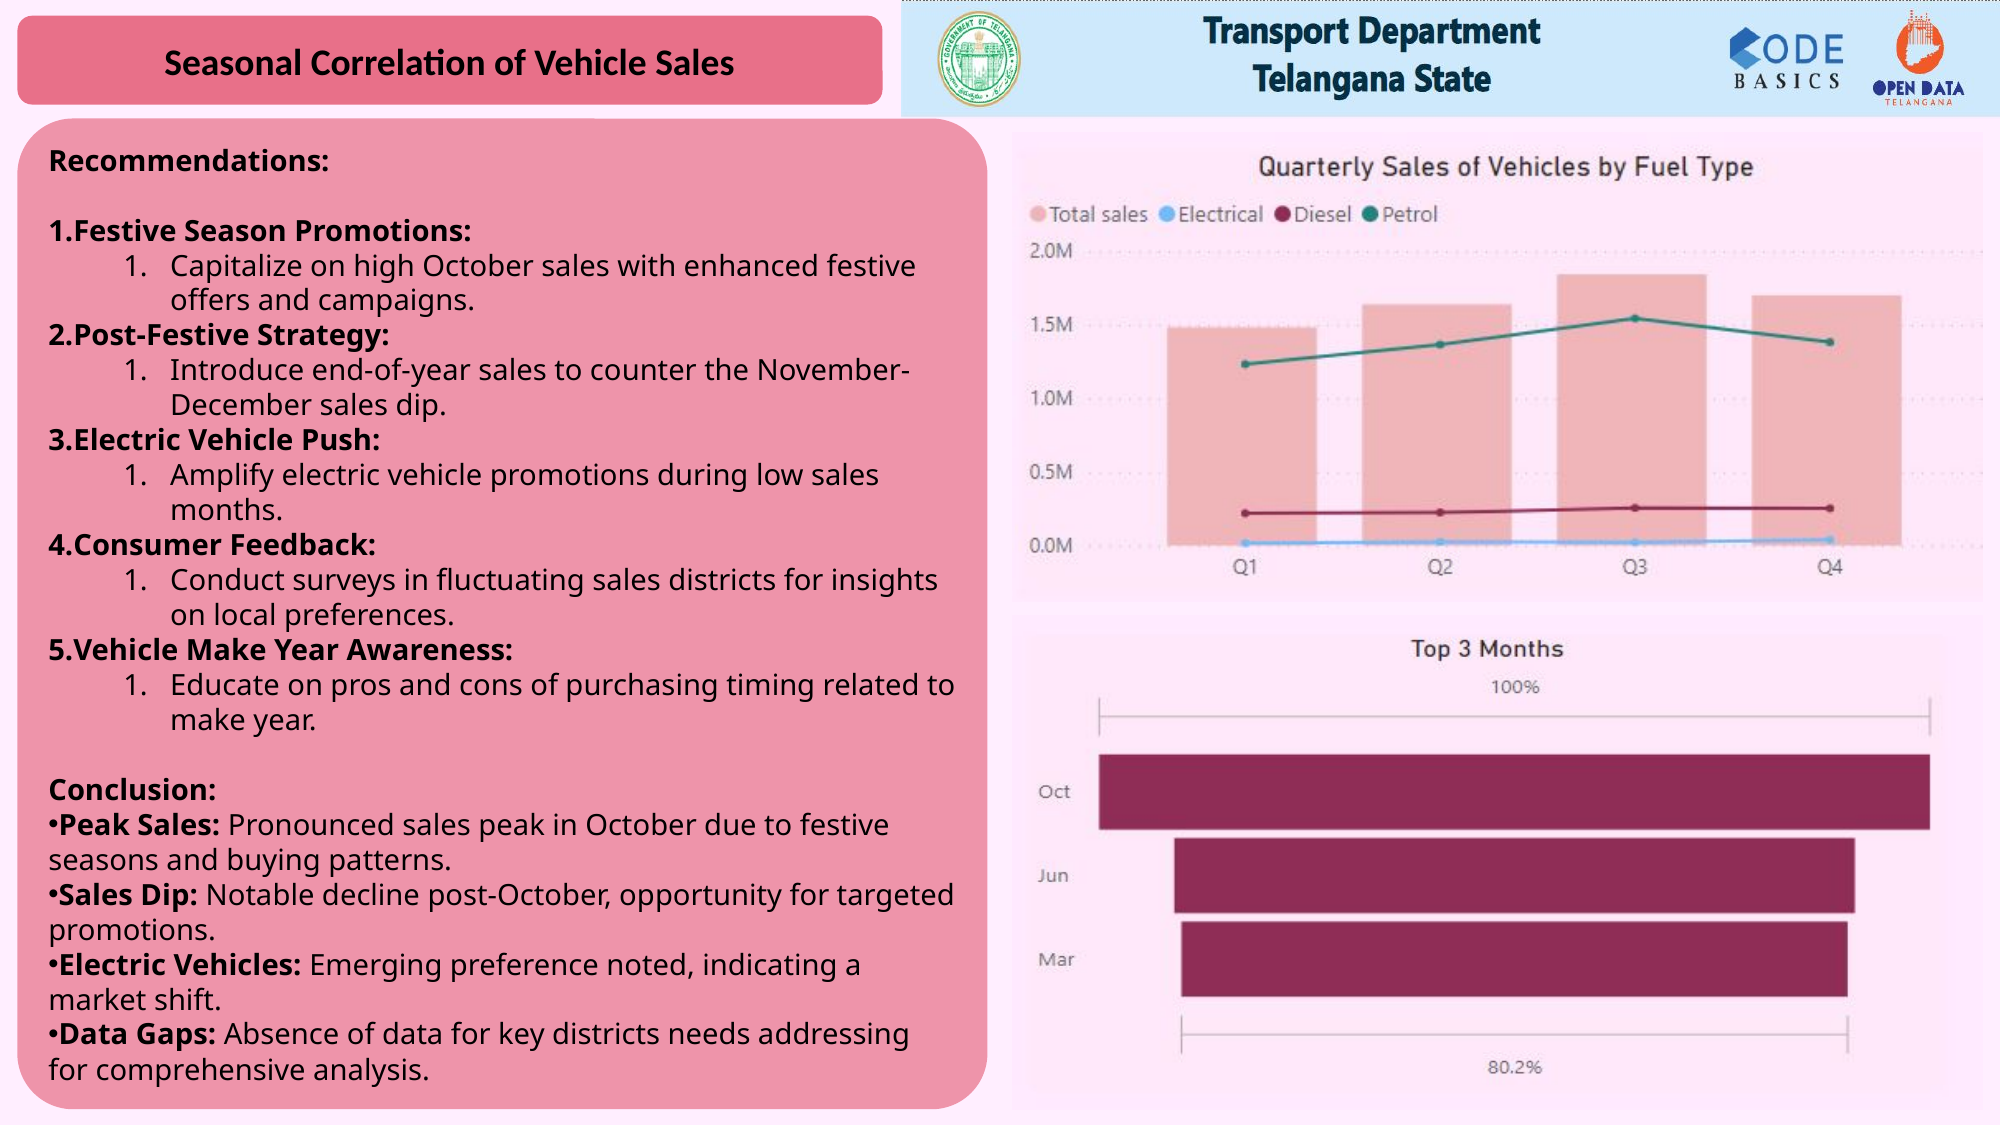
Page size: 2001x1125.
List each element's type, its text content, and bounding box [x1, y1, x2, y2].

picture [1012, 615, 1983, 1110]
picture [1012, 132, 1983, 602]
picture [901, 0, 2000, 119]
text_box Seasonal Correlation of Vehicle Sales [16, 14, 884, 106]
text_box Recommendations: Festive Season Promotions: Capitalize on high October sales with enhanced festive offers and campaigns. Post-Festive Strategy: Introduce end-of-year sales to counter the November-December sales dip. Electric Vehicle Push: Amplify electric vehicle promotions during low sales months. Consumer Feedback: Conduct surveys in fluctuating sales districts for insights on local preferences. Vehicle Make Year Awareness: Educate on pros and cons of purchasing timing related to make year. Conclusion: Peak Sales: Pronounced sales peak in October due to festive seasons and buying patterns. Sales Dip: Notable decline post-October, opportunity for targeted promotions. Electric Vehicles: Emerging preference noted, indicating a market shift. Data Gaps: Absence of data for key districts needs addressing for comprehensive analysis. [16, 117, 989, 1111]
